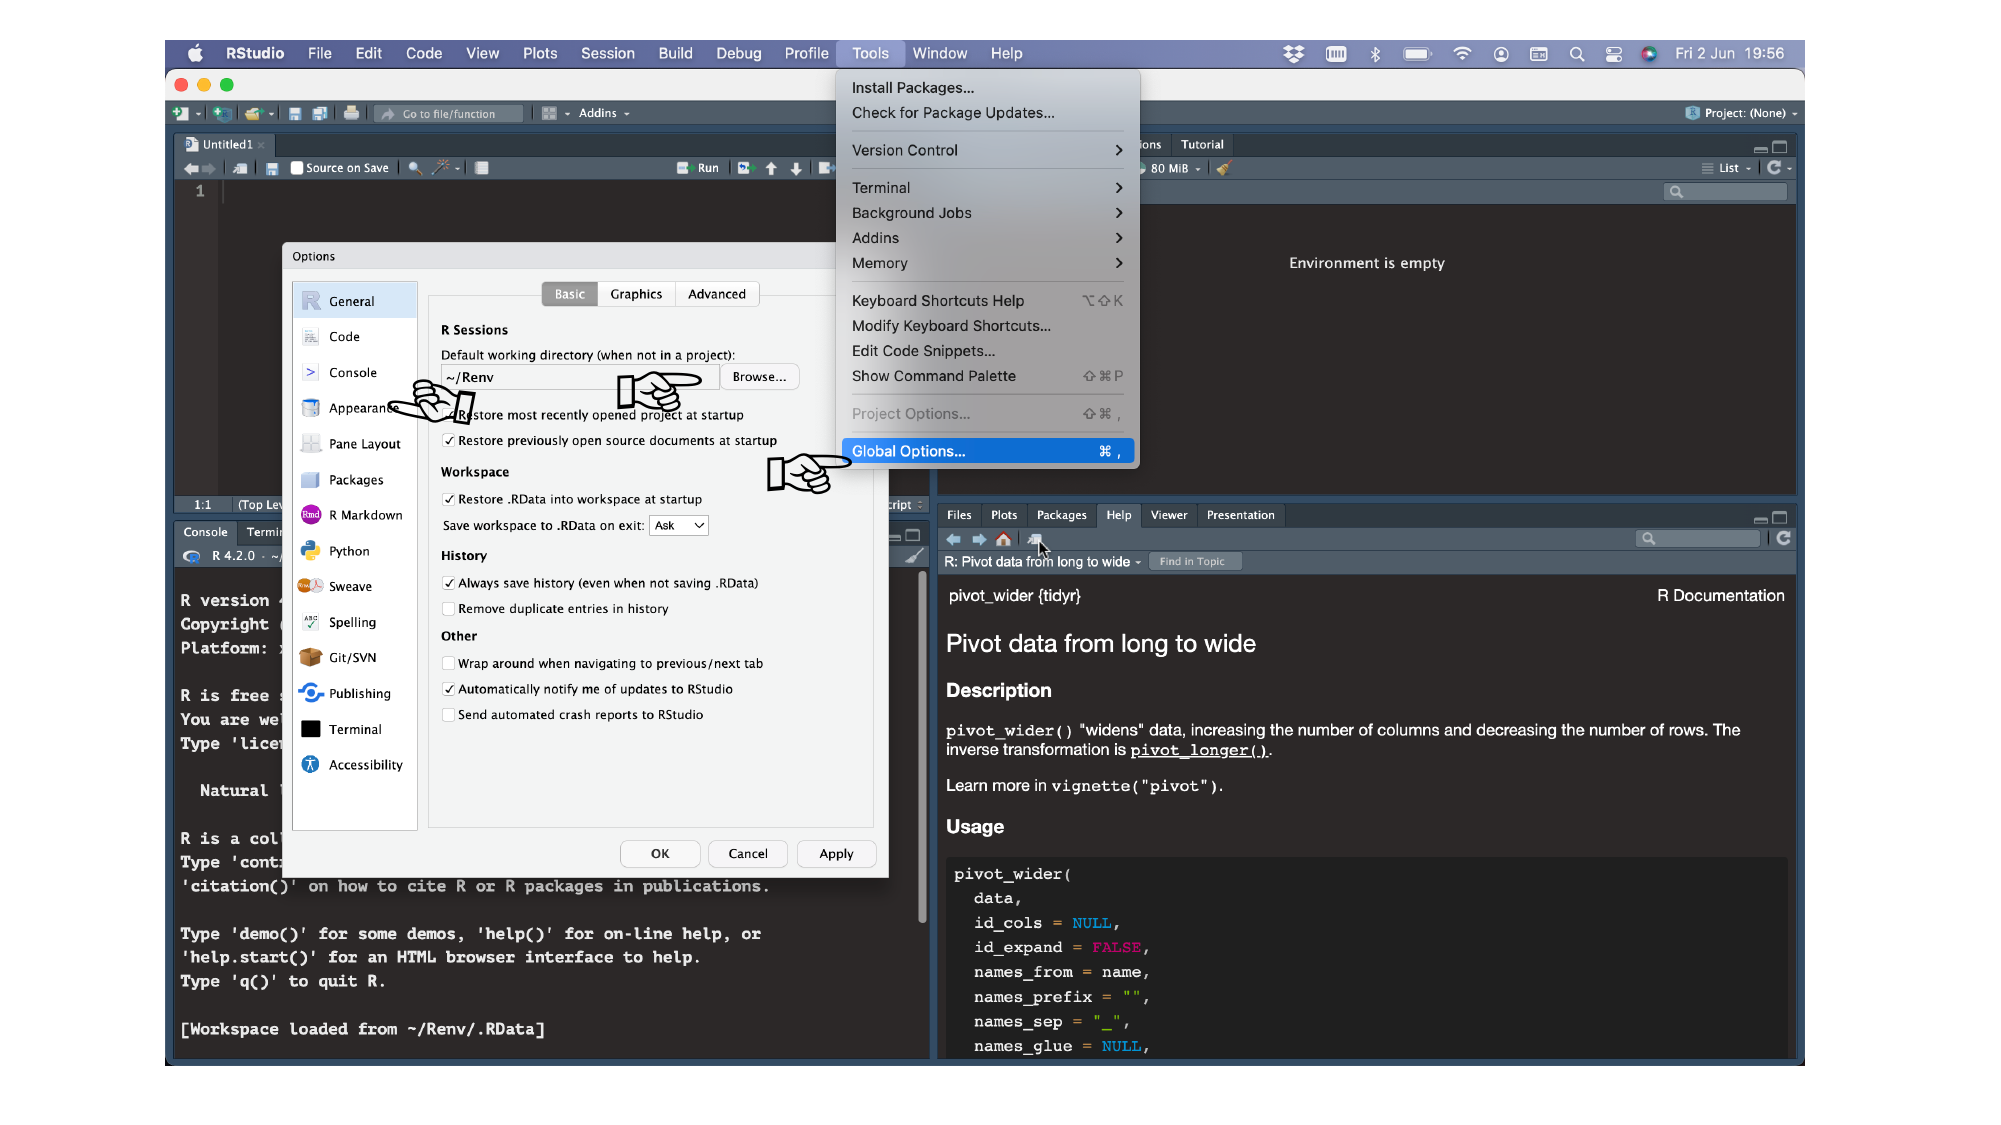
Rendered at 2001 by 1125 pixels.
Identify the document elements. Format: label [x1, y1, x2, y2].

picture [165, 40, 1805, 1066]
